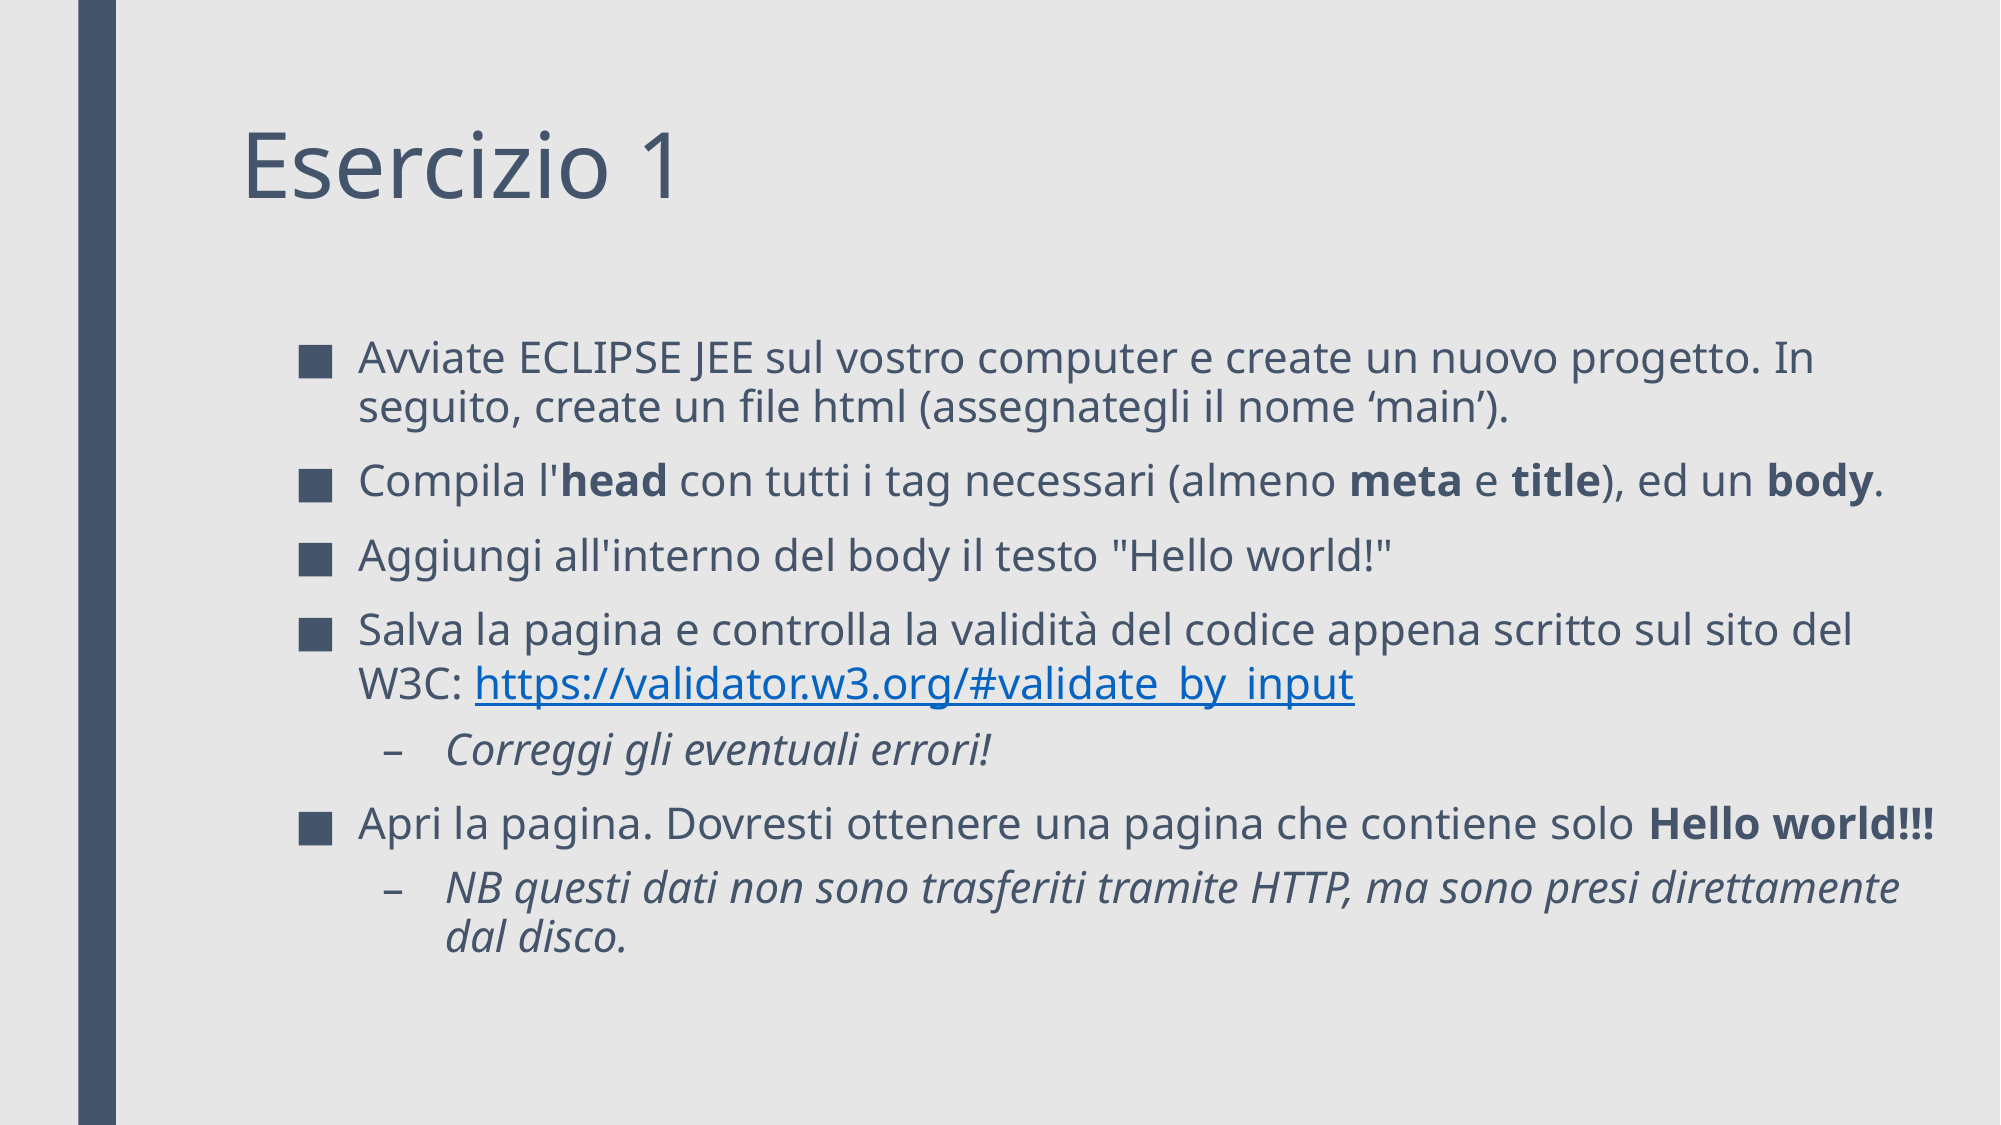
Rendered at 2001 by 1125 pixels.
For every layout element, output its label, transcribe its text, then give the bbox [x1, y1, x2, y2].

list Avviate ECLIPSE JEE sul vostro computer e create un nuovo progetto. In seguito, create un file html (assegnategli il nome ‘main’). Compila l'head con tutti i tag necessari (almeno meta e title), ed un body. Aggiungi all'interno del body il testo "Hello world!" Salva la pagina e controlla la validità del codice appena scritto sul sito del W3C: https://validator.w3.org/#validate_by_input Correggi gli eventuali errori! Apri la pagina. Dovresti ottenere una pagina che contiene solo Hello world!!! NB questi dati non sono trasferiti tramite HTTP, ma sono presi direttamente dal disco. [280, 326, 1981, 1071]
title Esercizio 1 [225, 112, 1800, 357]
